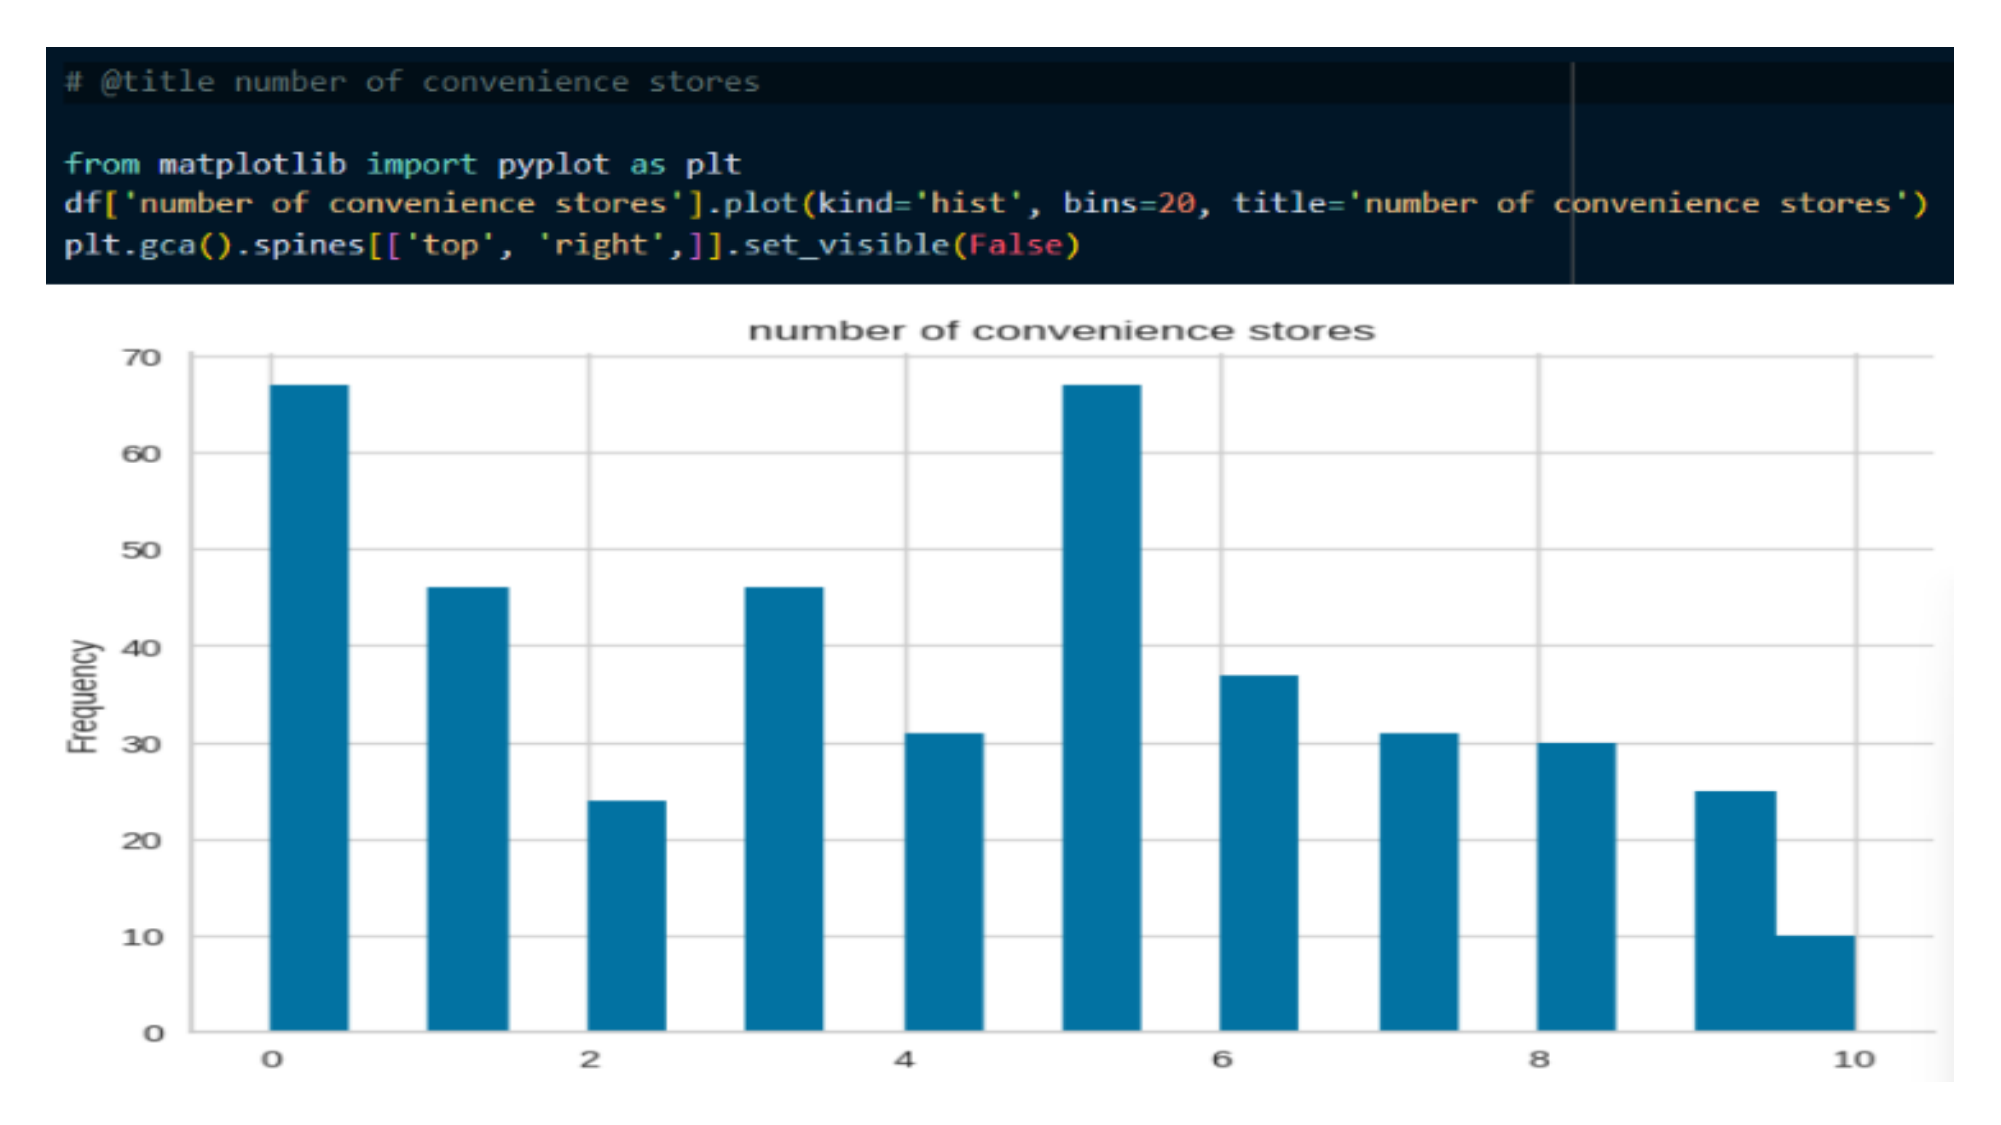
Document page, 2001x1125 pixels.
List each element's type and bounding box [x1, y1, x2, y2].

picture [46, 47, 1954, 1082]
